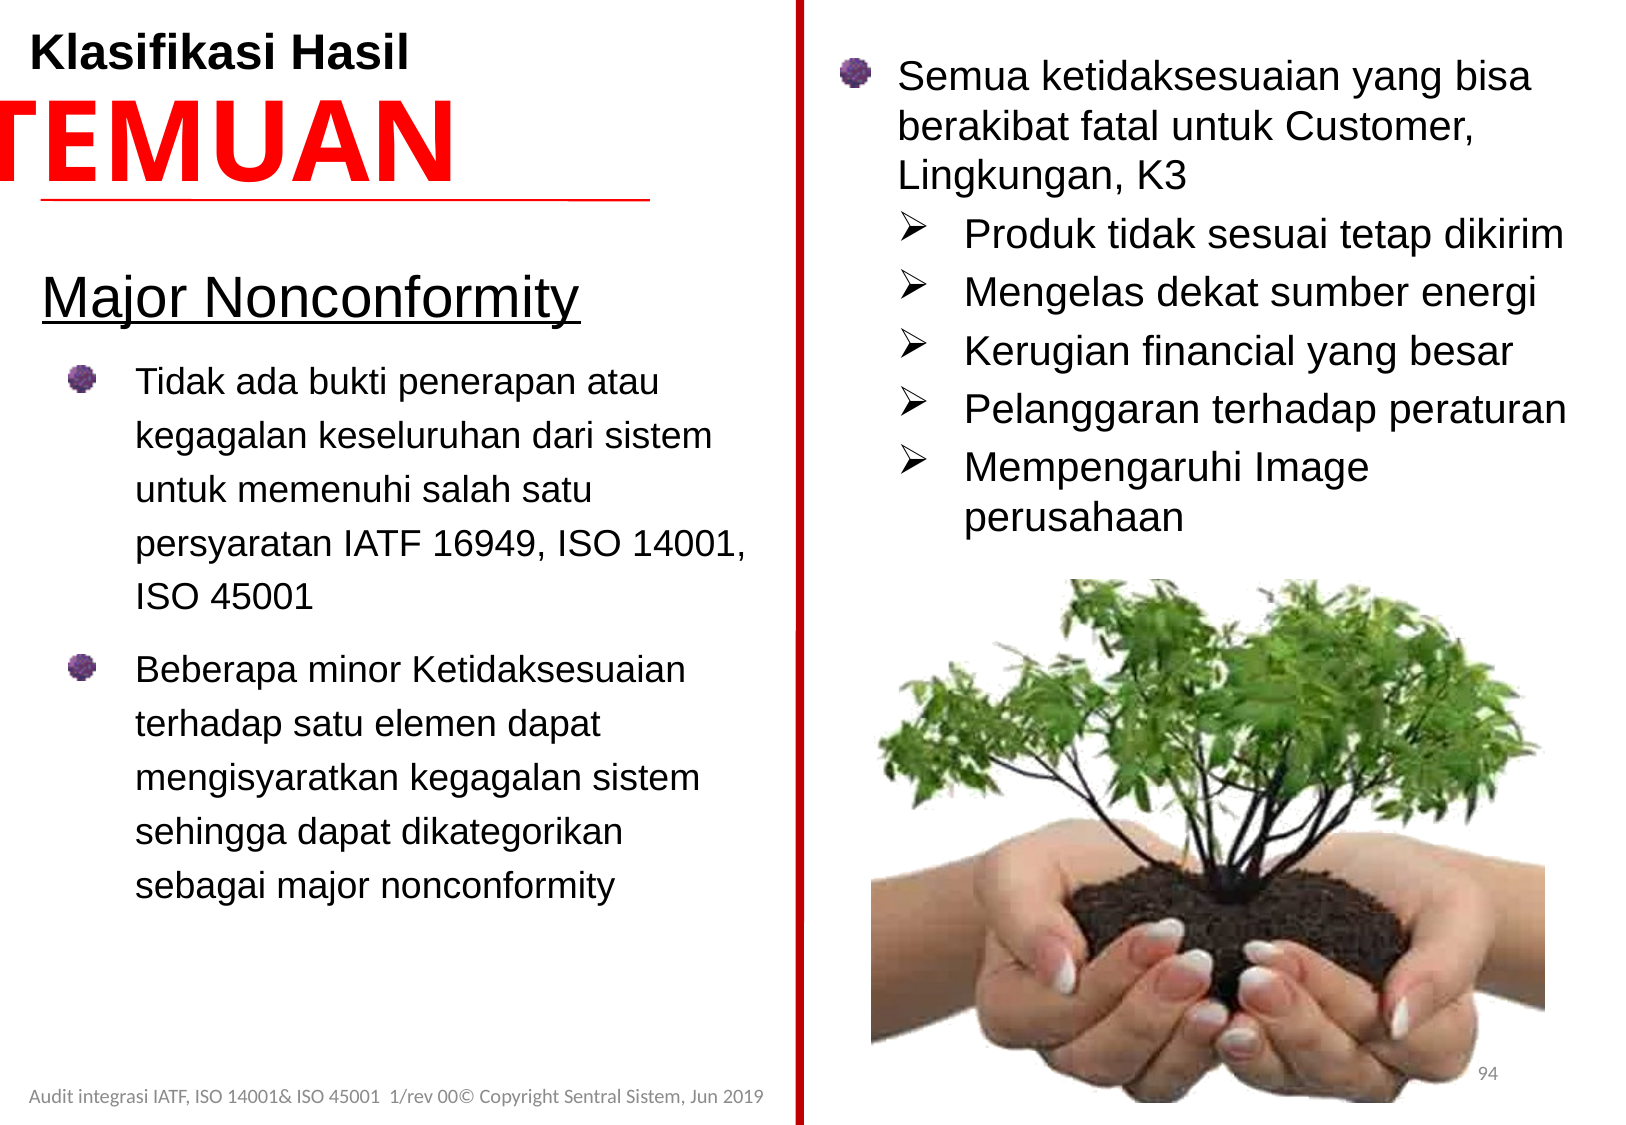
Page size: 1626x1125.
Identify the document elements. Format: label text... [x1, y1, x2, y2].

text_box TEMUAN [0, 61, 477, 211]
picture [871, 579, 1545, 1103]
text_box Semua ketidaksesuaian yang bisa berakibat fatal untuk Customer, Lingkungan, K3 Produk tidak sesuai tetap dikirim Mengelas dekat sumber energi Kerugian financial yang besar Pelanggaran terhadap peraturan Mempengaruhi Image perusahaan [826, 40, 1585, 548]
picture [840, 58, 871, 88]
picture [68, 654, 96, 681]
footer Audit integrasi IATF, ISO 14001& ISO 45001 1/rev 00© Copyright Sentral Sistem, Jun 2019 [3, 1065, 789, 1125]
text_box Klasifikasi Hasil [14, 12, 440, 61]
picture [68, 365, 96, 393]
text_box Major Nonconformity Tidak ada bukti penerapan atau kegagalan keseluruhan dari sistem untuk memenuhi salah satu persyaratan IATF 16949, ISO 14001, ISO 45001 Beberapa minor Ketidaksesuaian terhadap satu elemen dapat mengisyaratkan kegagalan sistem sehingga dapat dikategorikan sebagai major nonconformity [27, 237, 772, 1065]
